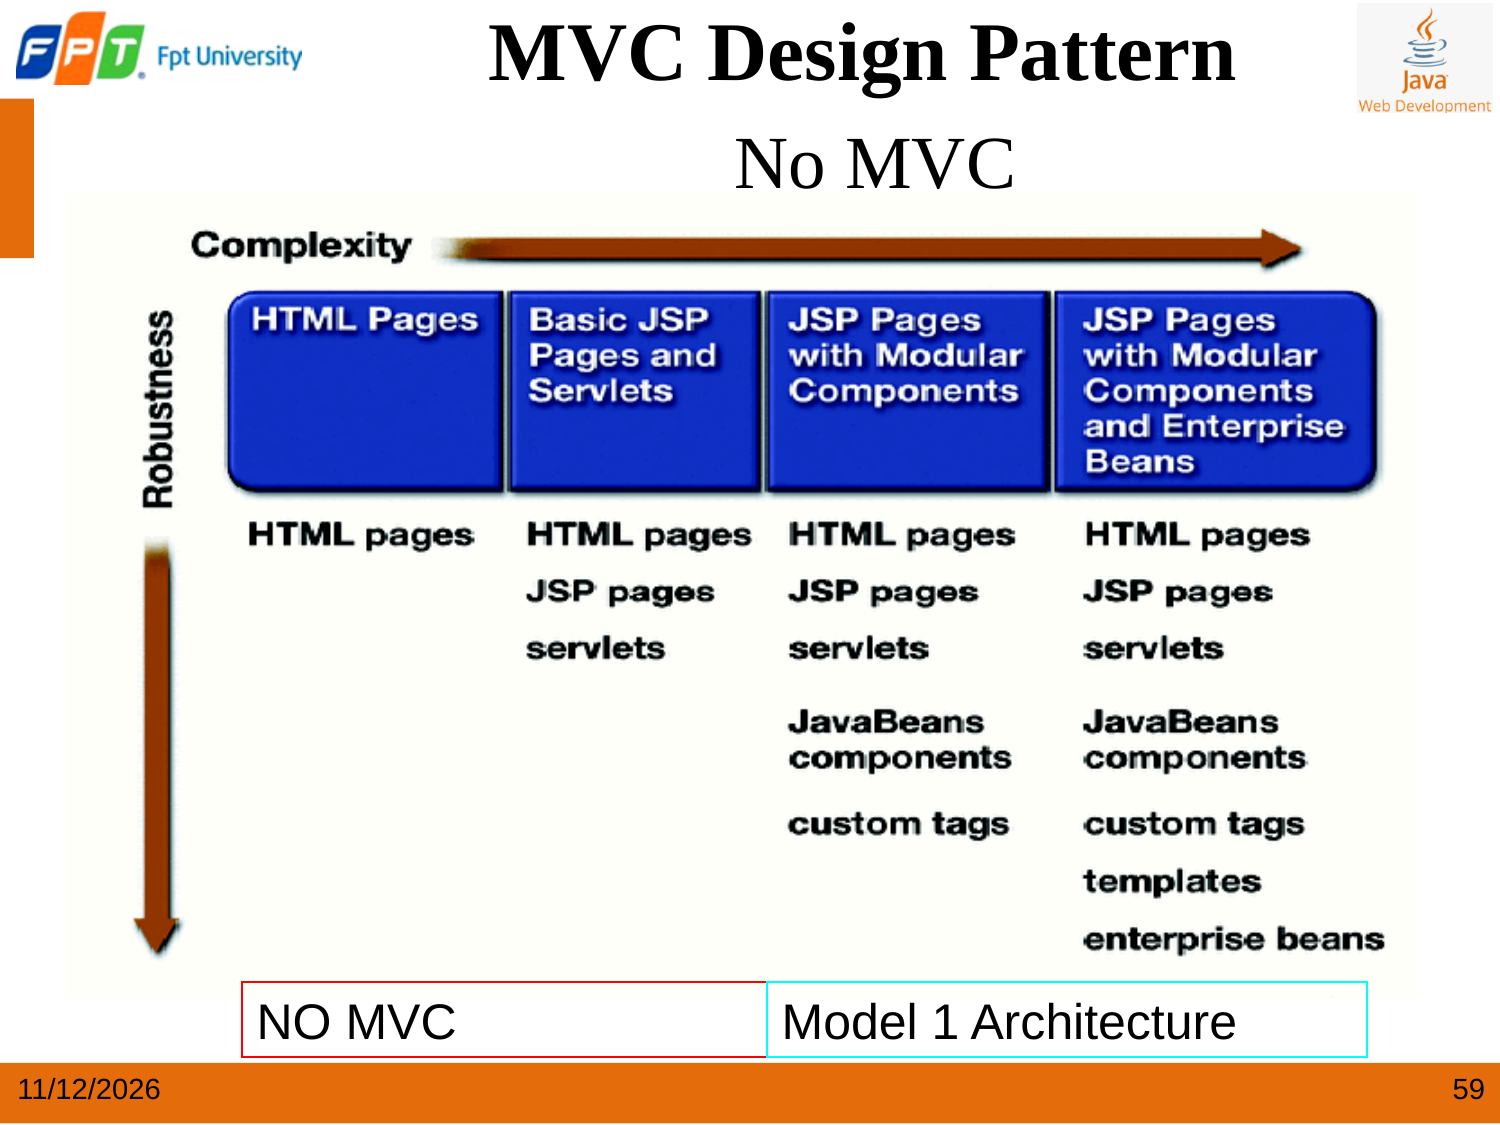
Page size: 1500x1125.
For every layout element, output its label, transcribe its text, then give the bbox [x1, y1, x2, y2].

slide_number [2, 1063, 231, 1123]
text_box Model 1 Architecture [766, 1005, 1367, 1057]
text_box NO MVC [241, 1005, 766, 1057]
title MVC Design Pattern No MVC [246, 0, 1500, 204]
slide_number 59 [1050, 1063, 1500, 1124]
picture [16, 11, 246, 85]
picture [66, 194, 1418, 998]
